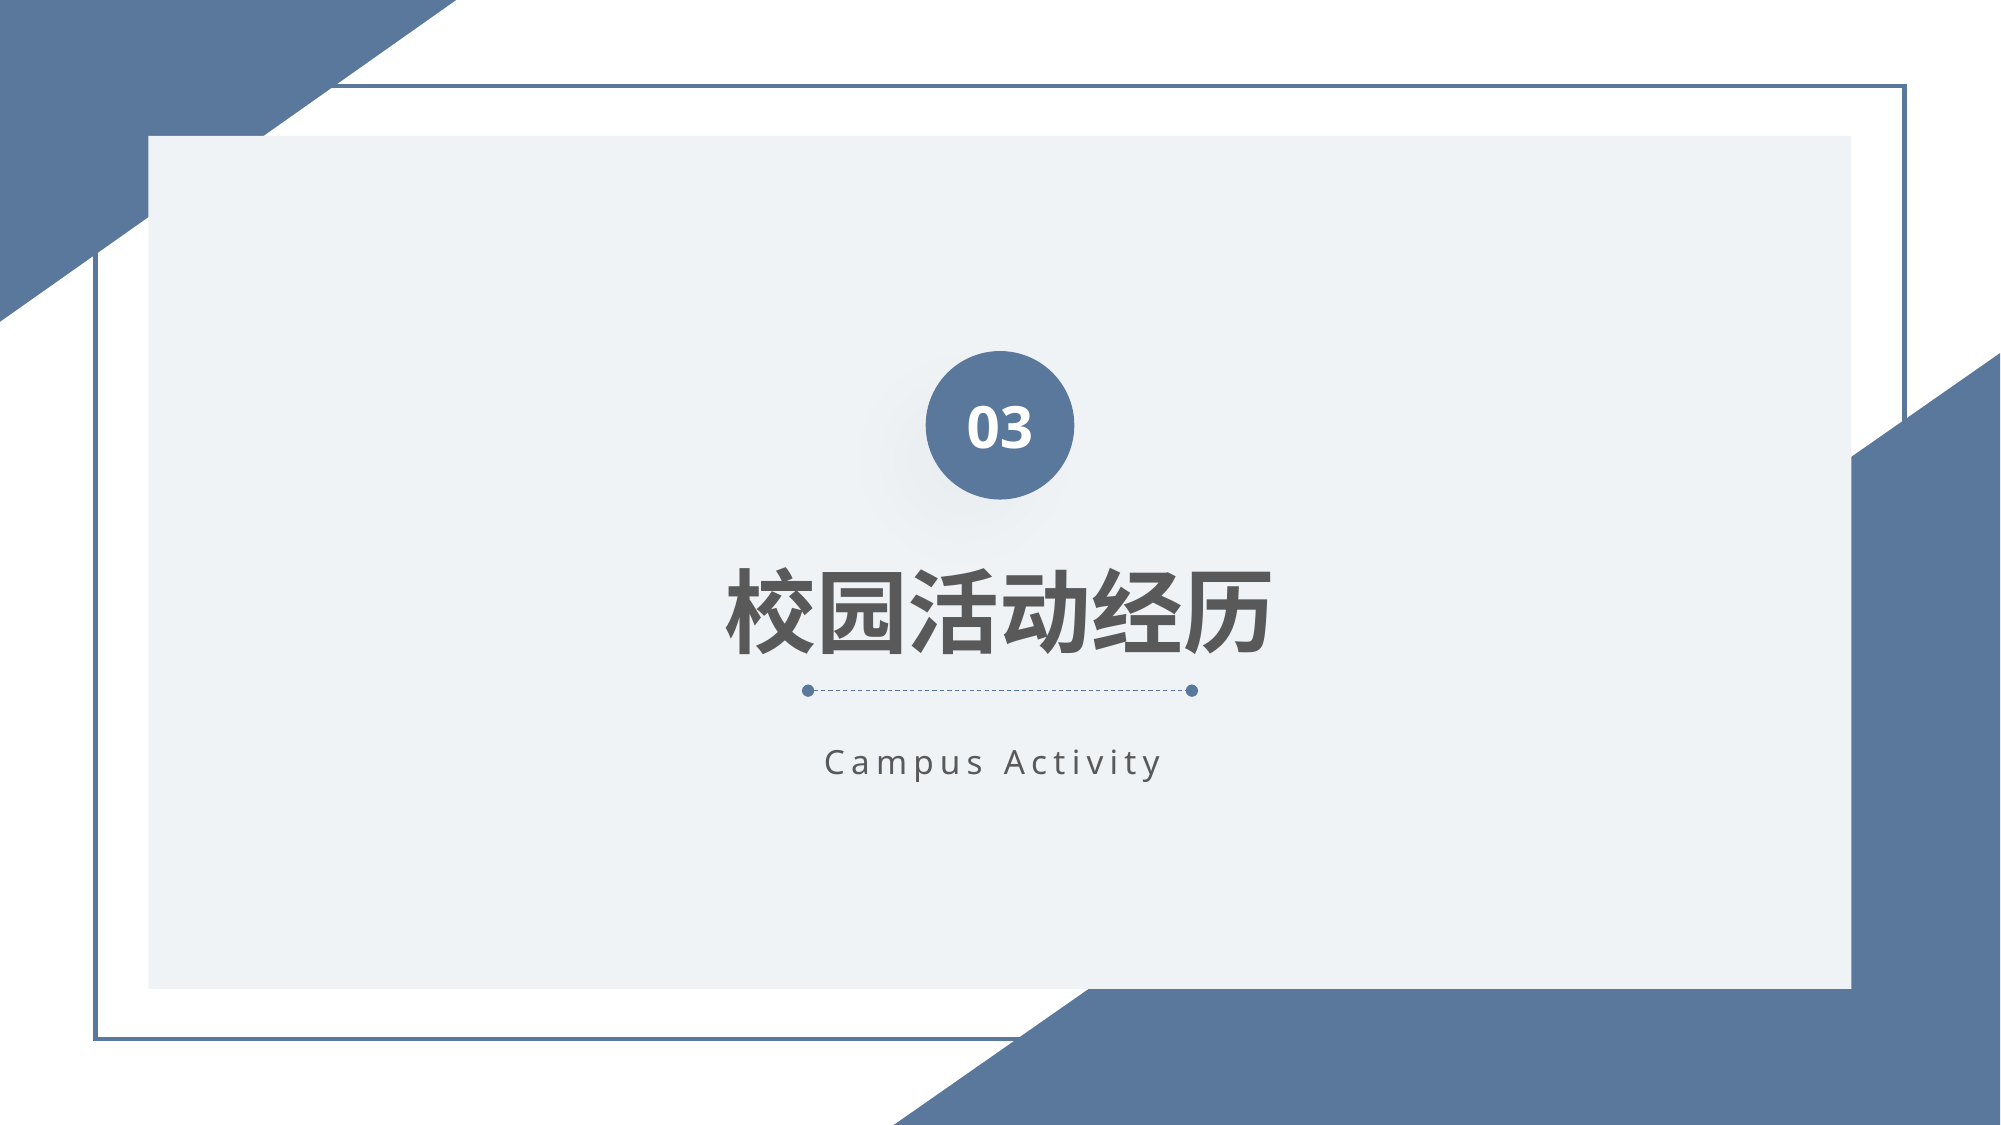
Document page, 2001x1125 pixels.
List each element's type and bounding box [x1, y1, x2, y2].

text_box [707, 350, 1293, 781]
